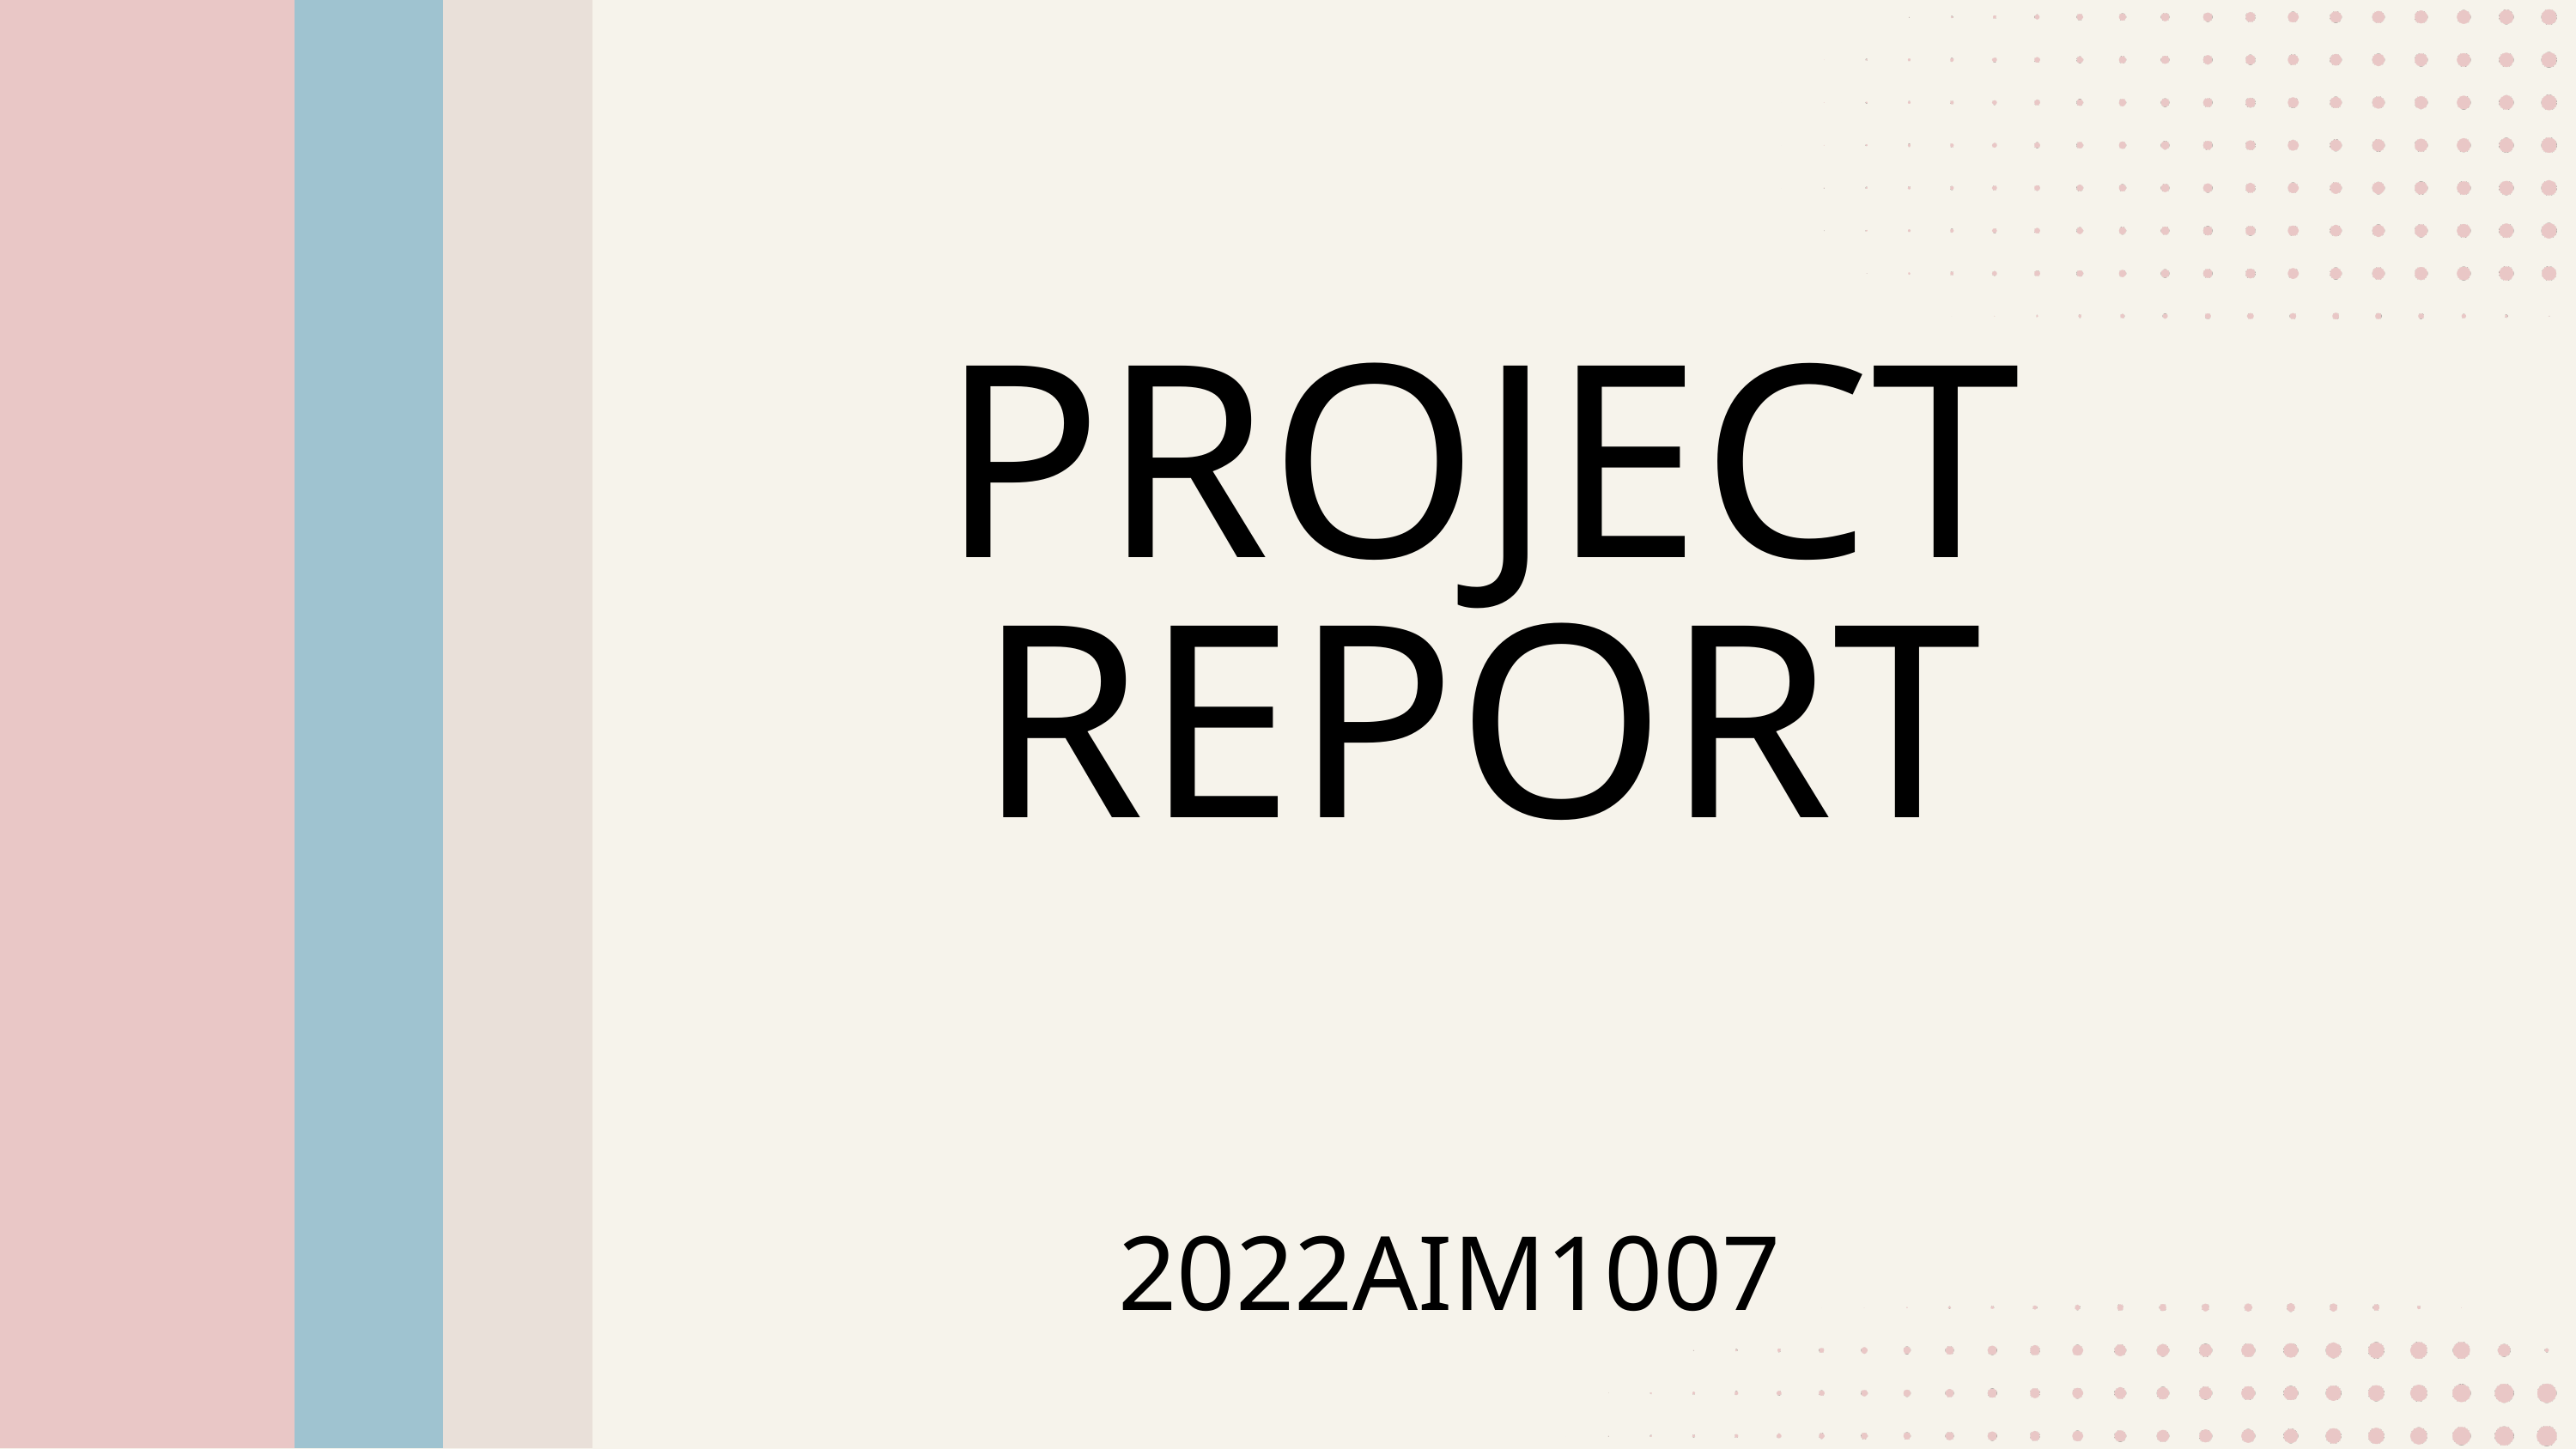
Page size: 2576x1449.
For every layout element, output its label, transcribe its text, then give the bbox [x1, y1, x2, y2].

text_box PROJECT REPORT [878, 350, 2081, 871]
text_box [1781, 0, 2576, 319]
text_box 2022AIM1007 [599, 1187, 2339, 1331]
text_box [0, 0, 593, 1449]
text_box [1565, 1303, 2576, 1449]
